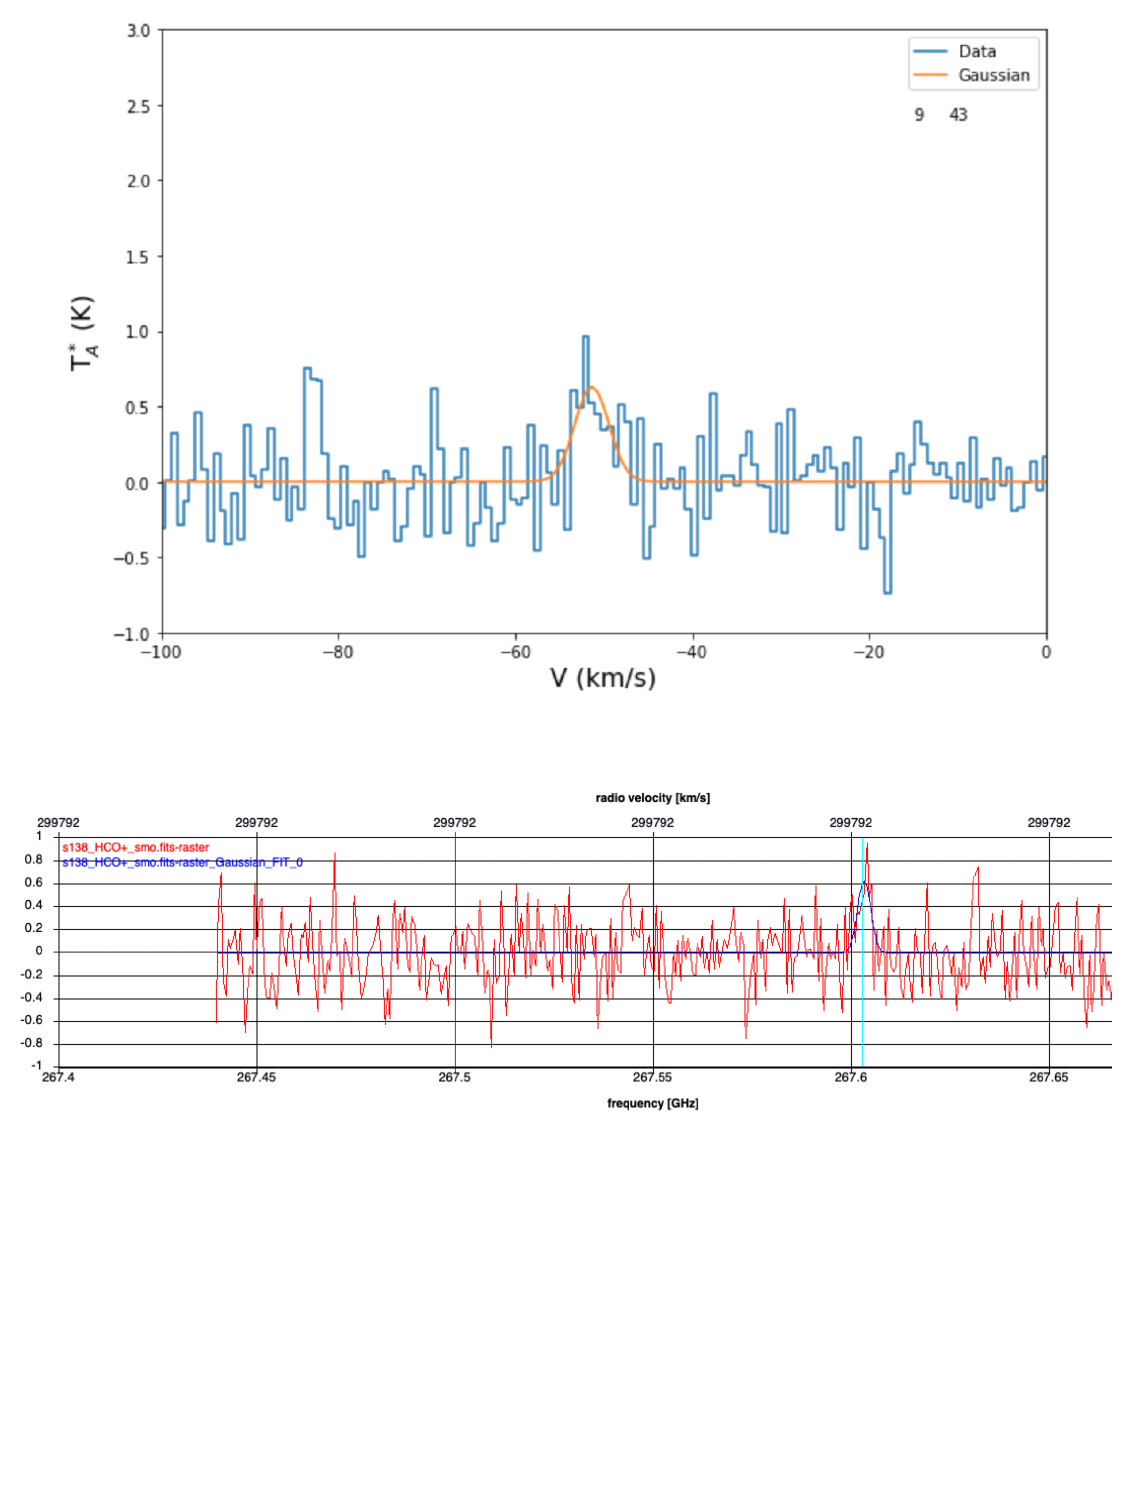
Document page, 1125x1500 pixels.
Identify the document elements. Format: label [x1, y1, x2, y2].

picture [44, 11, 1106, 691]
picture [7, 788, 1112, 1115]
